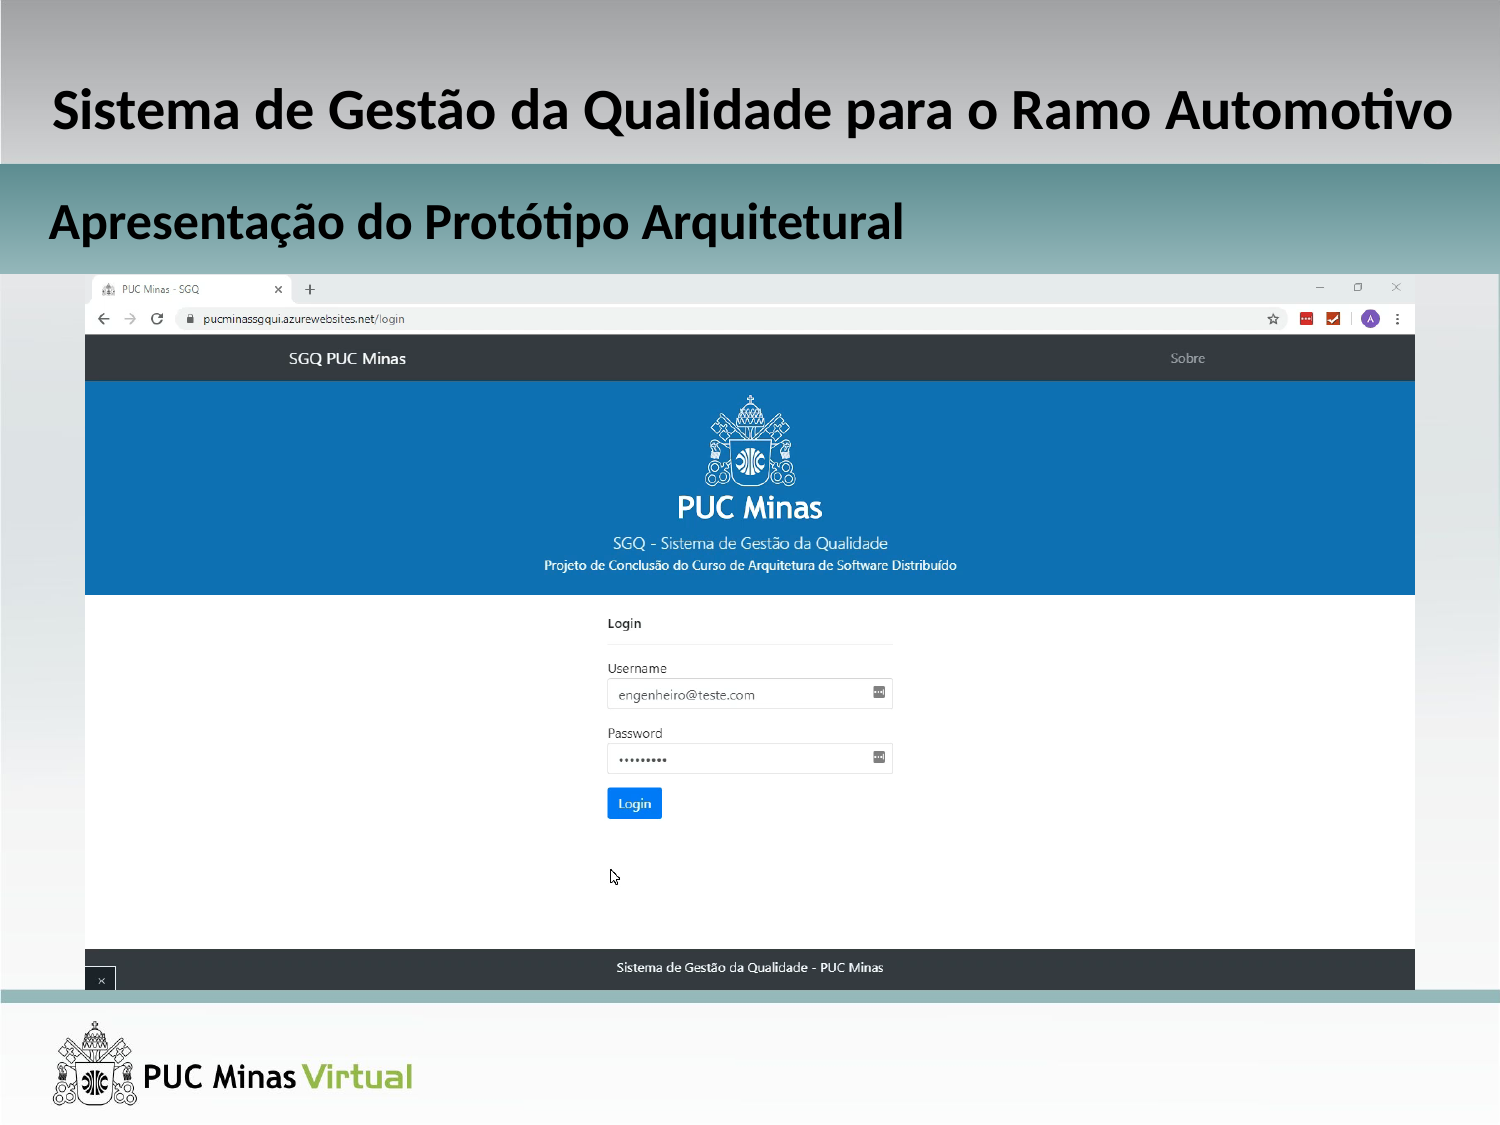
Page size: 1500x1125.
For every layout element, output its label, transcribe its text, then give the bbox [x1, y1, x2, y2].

picture [0, 0, 1500, 162]
picture [0, 275, 1500, 1125]
text_box [0, 162, 1500, 275]
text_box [84, 274, 1416, 991]
text_box Sistema de Gestão da Qualidade para o Ramo Automotivo [37, 75, 1486, 149]
text_box Apresentação do Protótipo Arquitetural [33, 180, 1467, 258]
